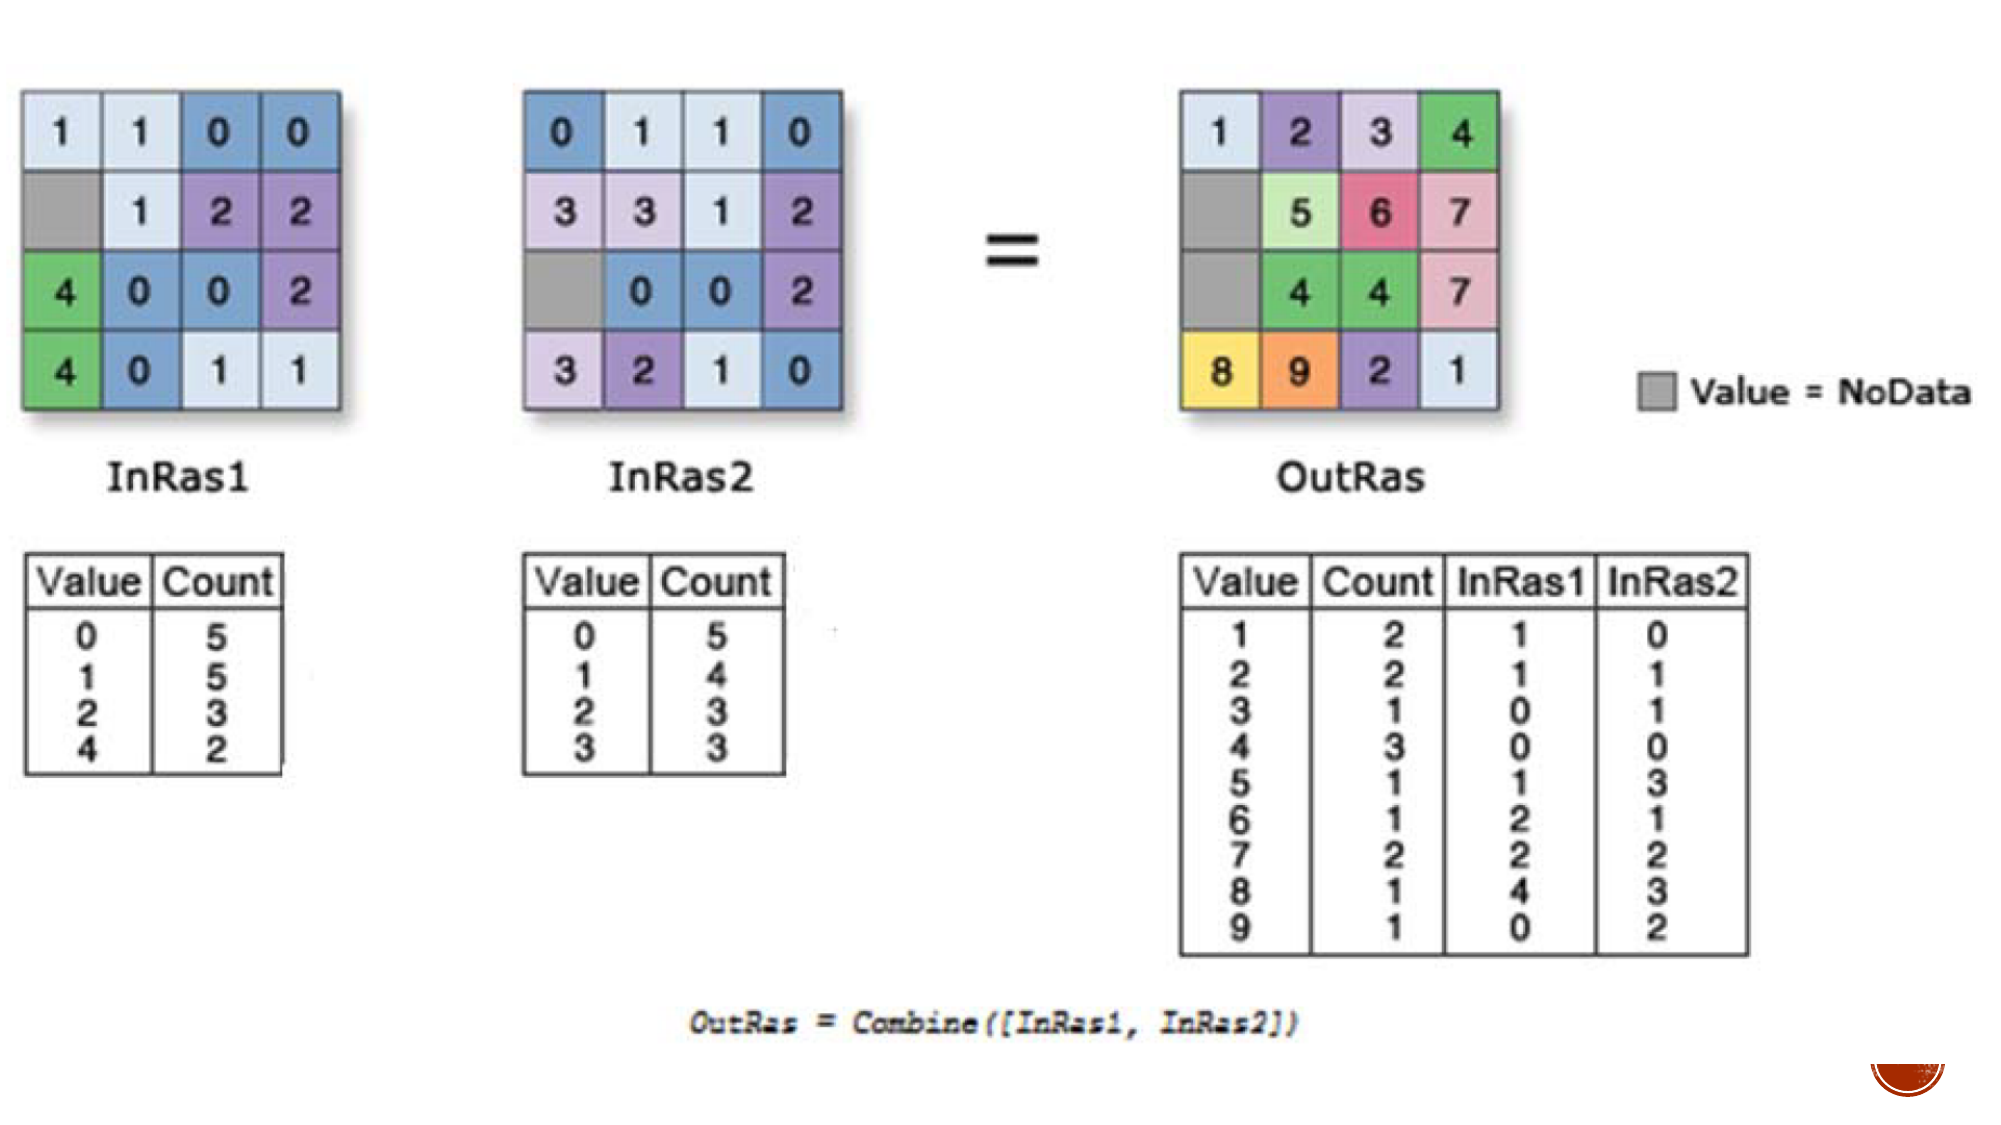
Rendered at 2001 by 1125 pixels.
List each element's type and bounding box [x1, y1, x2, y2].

picture [0, 61, 2000, 1064]
